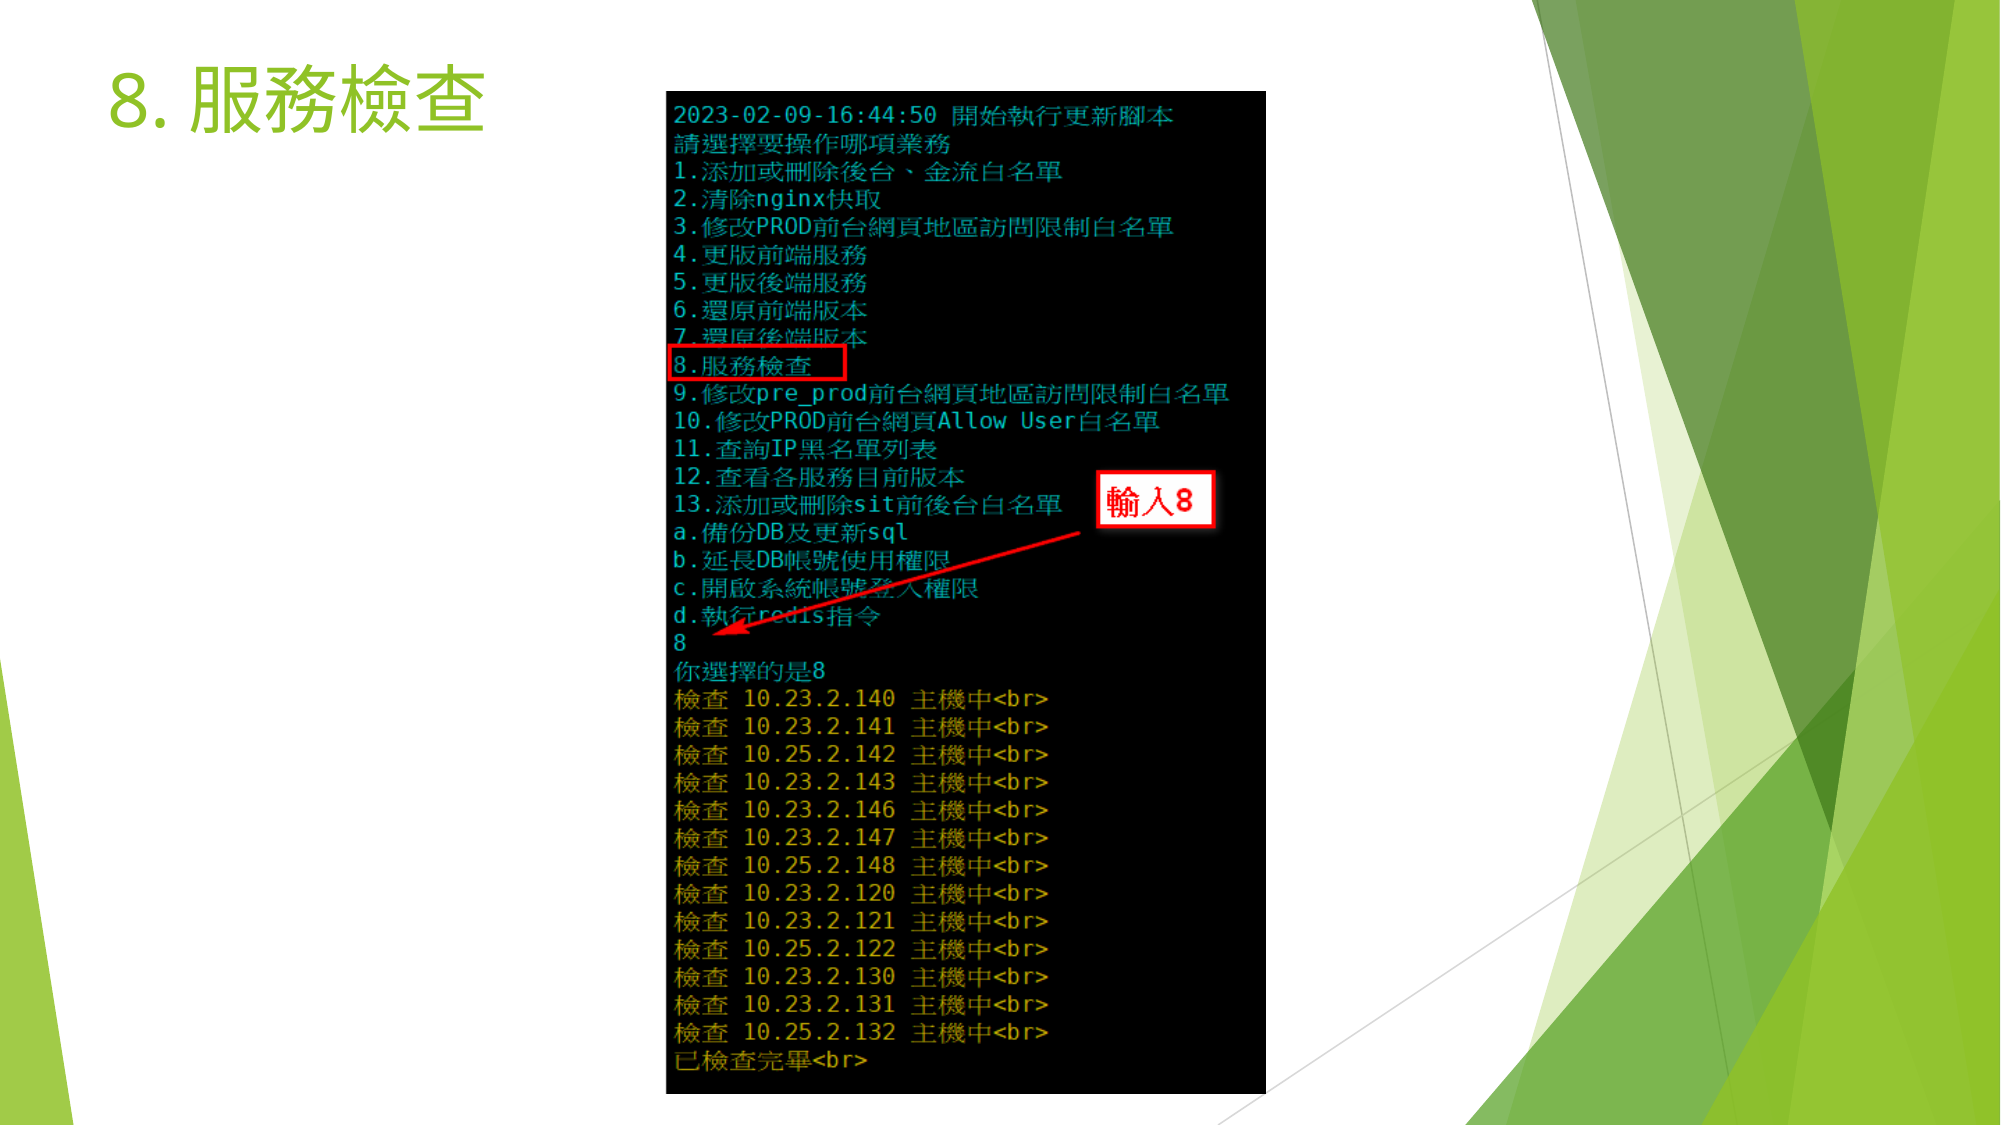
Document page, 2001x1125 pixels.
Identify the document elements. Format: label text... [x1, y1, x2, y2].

title 8.服務檢查 [99, 45, 1900, 263]
picture [665, 90, 1266, 1095]
